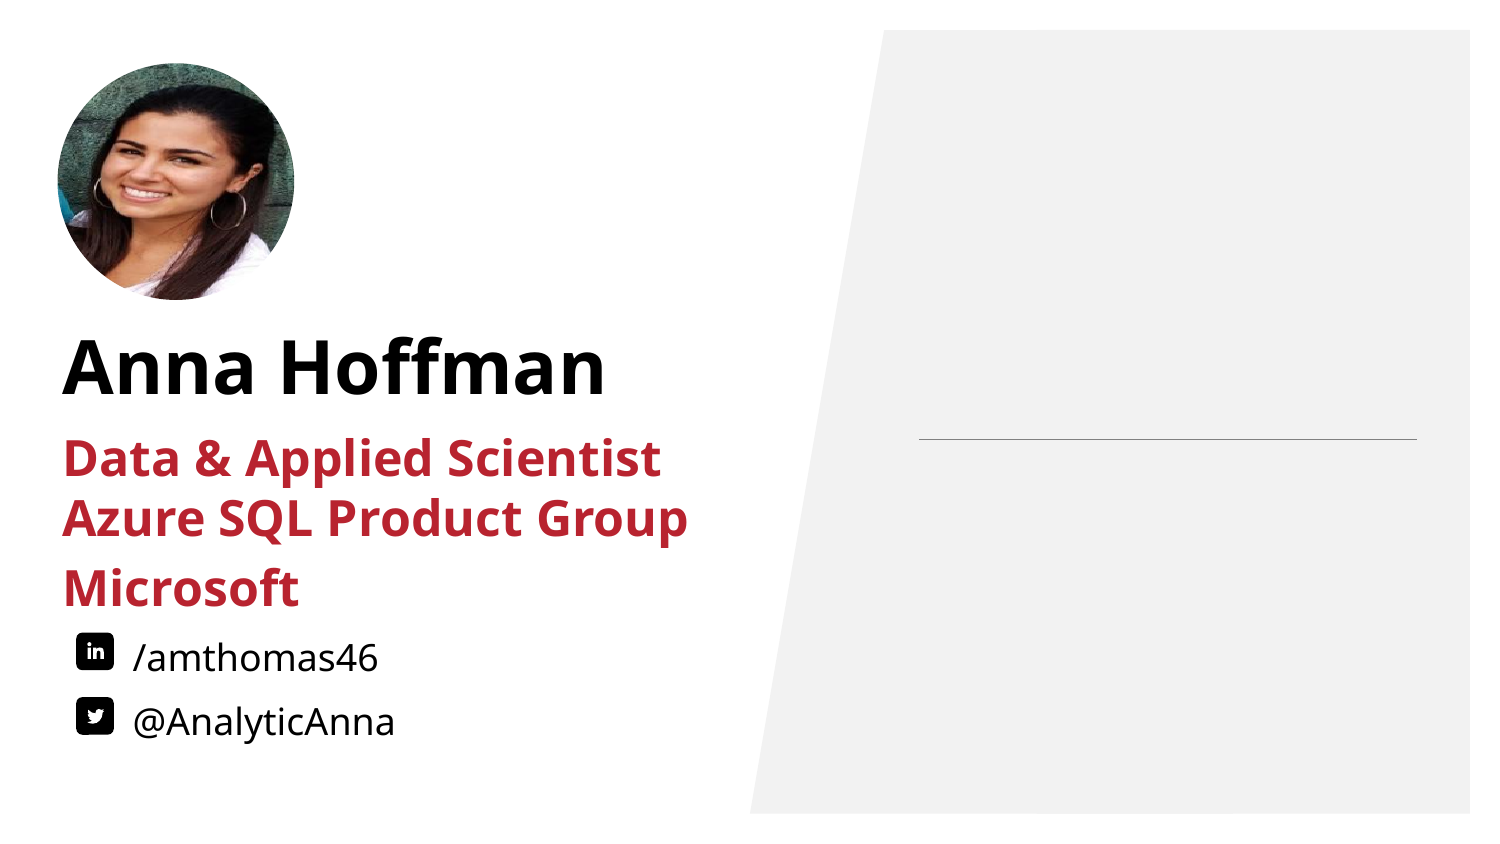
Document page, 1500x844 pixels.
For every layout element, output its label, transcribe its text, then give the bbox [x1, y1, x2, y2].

list /amthomas46 @AnalyticAnna [117, 626, 717, 803]
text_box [75, 696, 115, 735]
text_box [75, 632, 115, 671]
picture [57, 62, 295, 301]
list Data & Applied Scientist Azure SQL Product Group Microsoft [47, 419, 717, 547]
title Anna Hoffman [47, 329, 718, 403]
